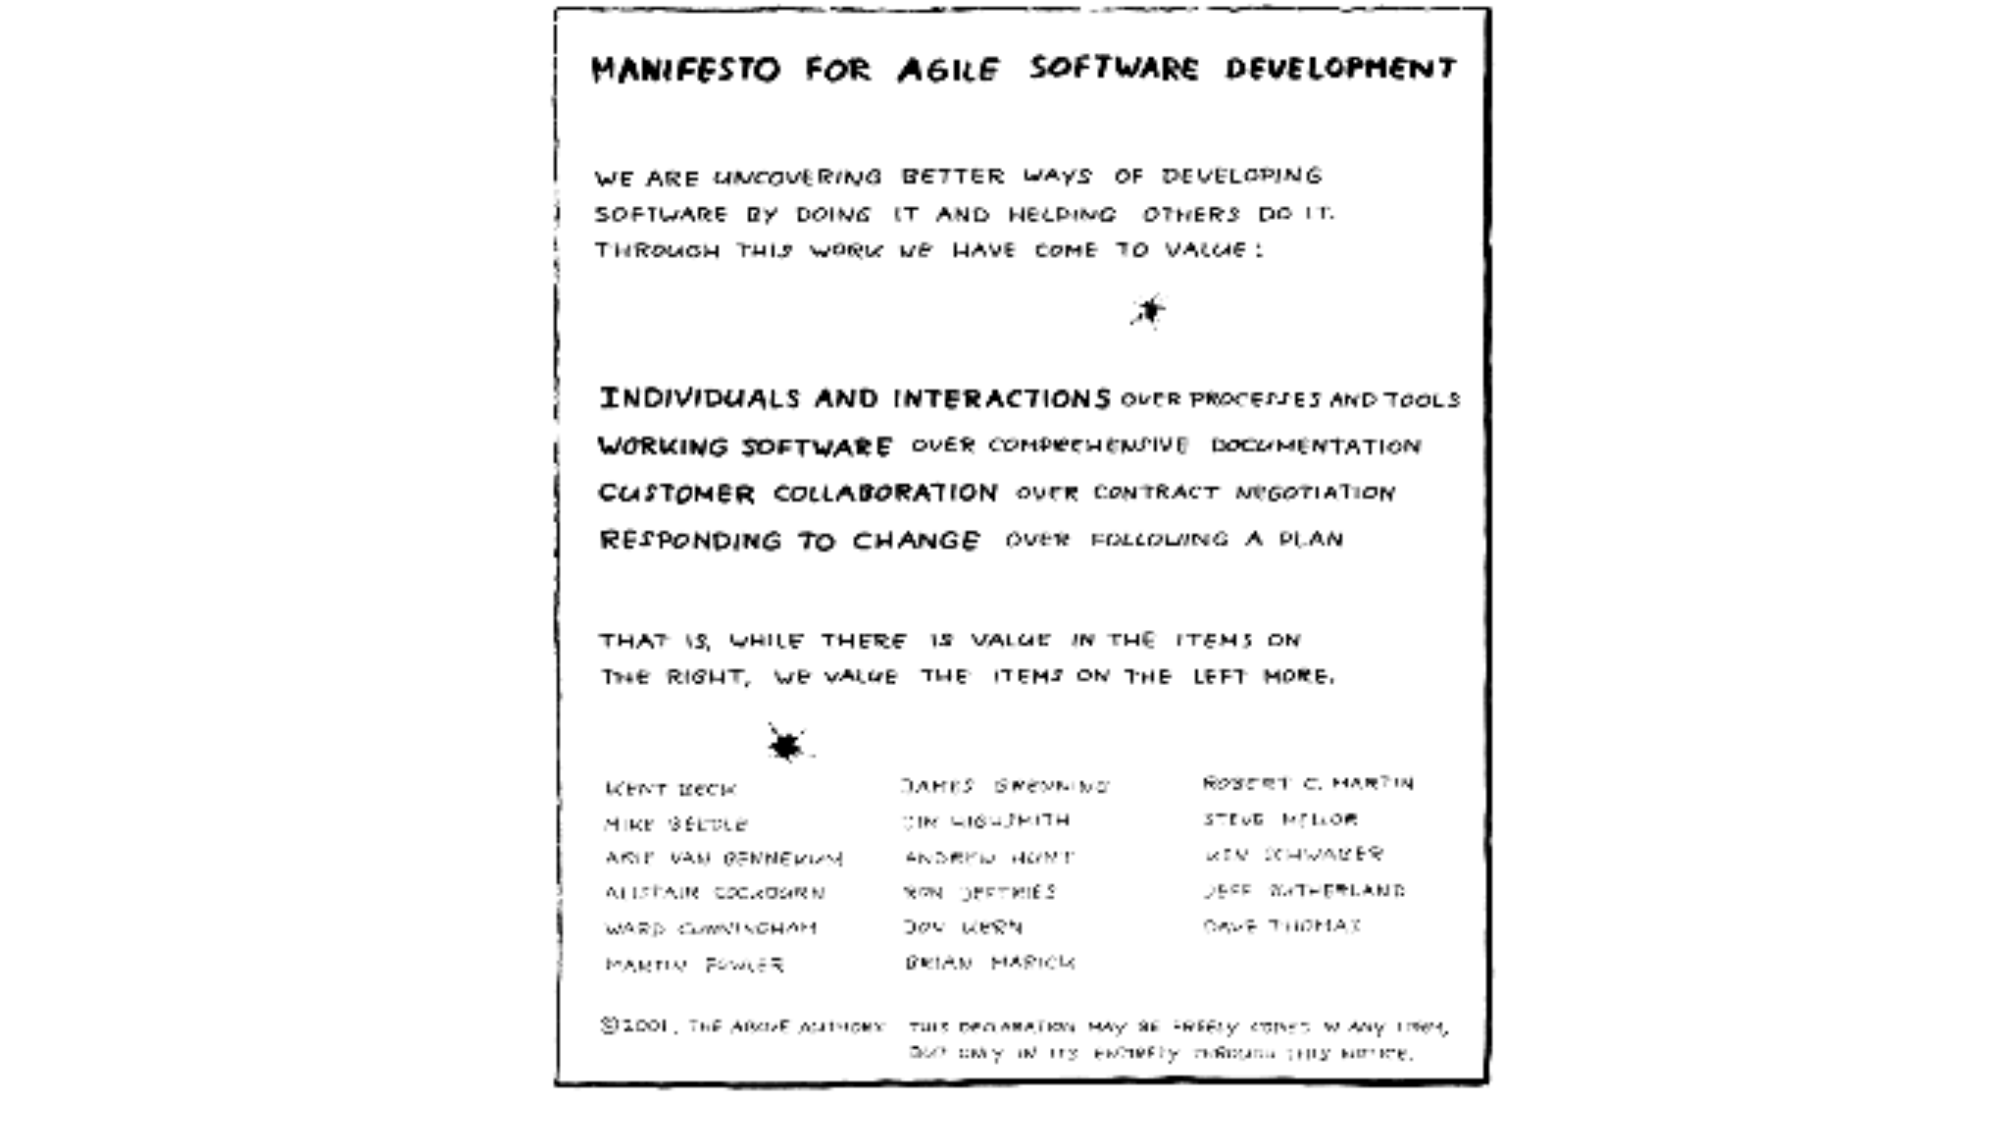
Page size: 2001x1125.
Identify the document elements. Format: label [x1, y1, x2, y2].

picture [546, 0, 1502, 1103]
